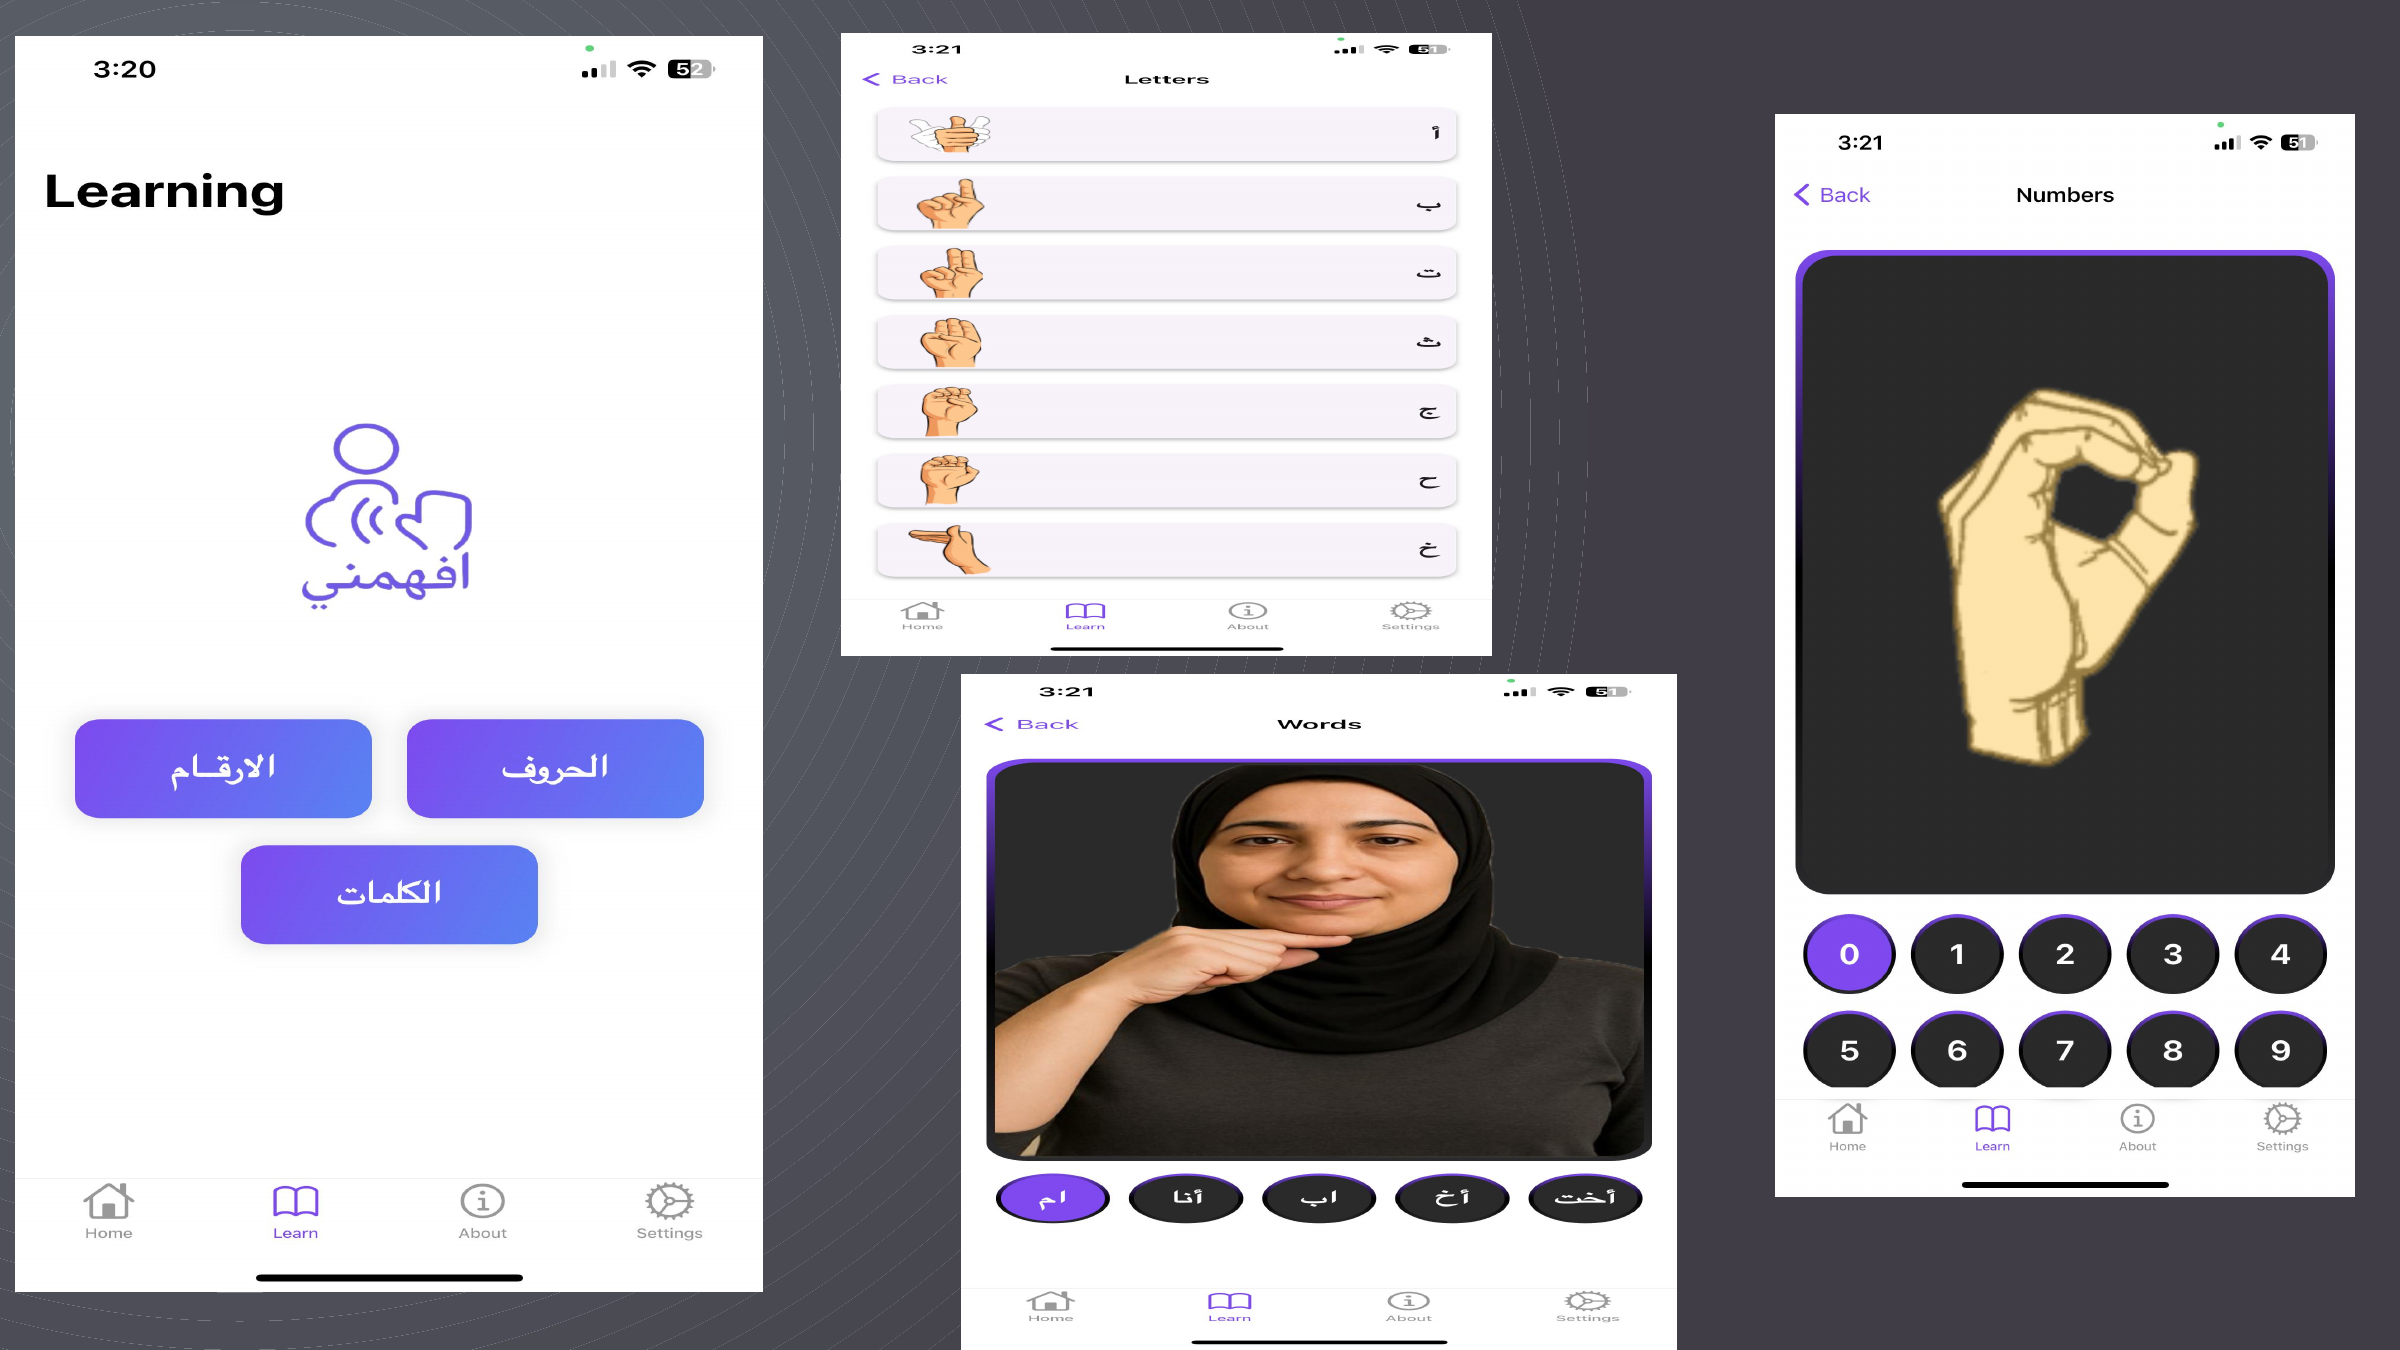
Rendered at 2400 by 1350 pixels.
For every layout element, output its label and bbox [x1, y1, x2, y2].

picture [14, 36, 763, 1292]
picture [961, 674, 1677, 1350]
picture [841, 33, 1492, 656]
picture [1775, 114, 2355, 1197]
